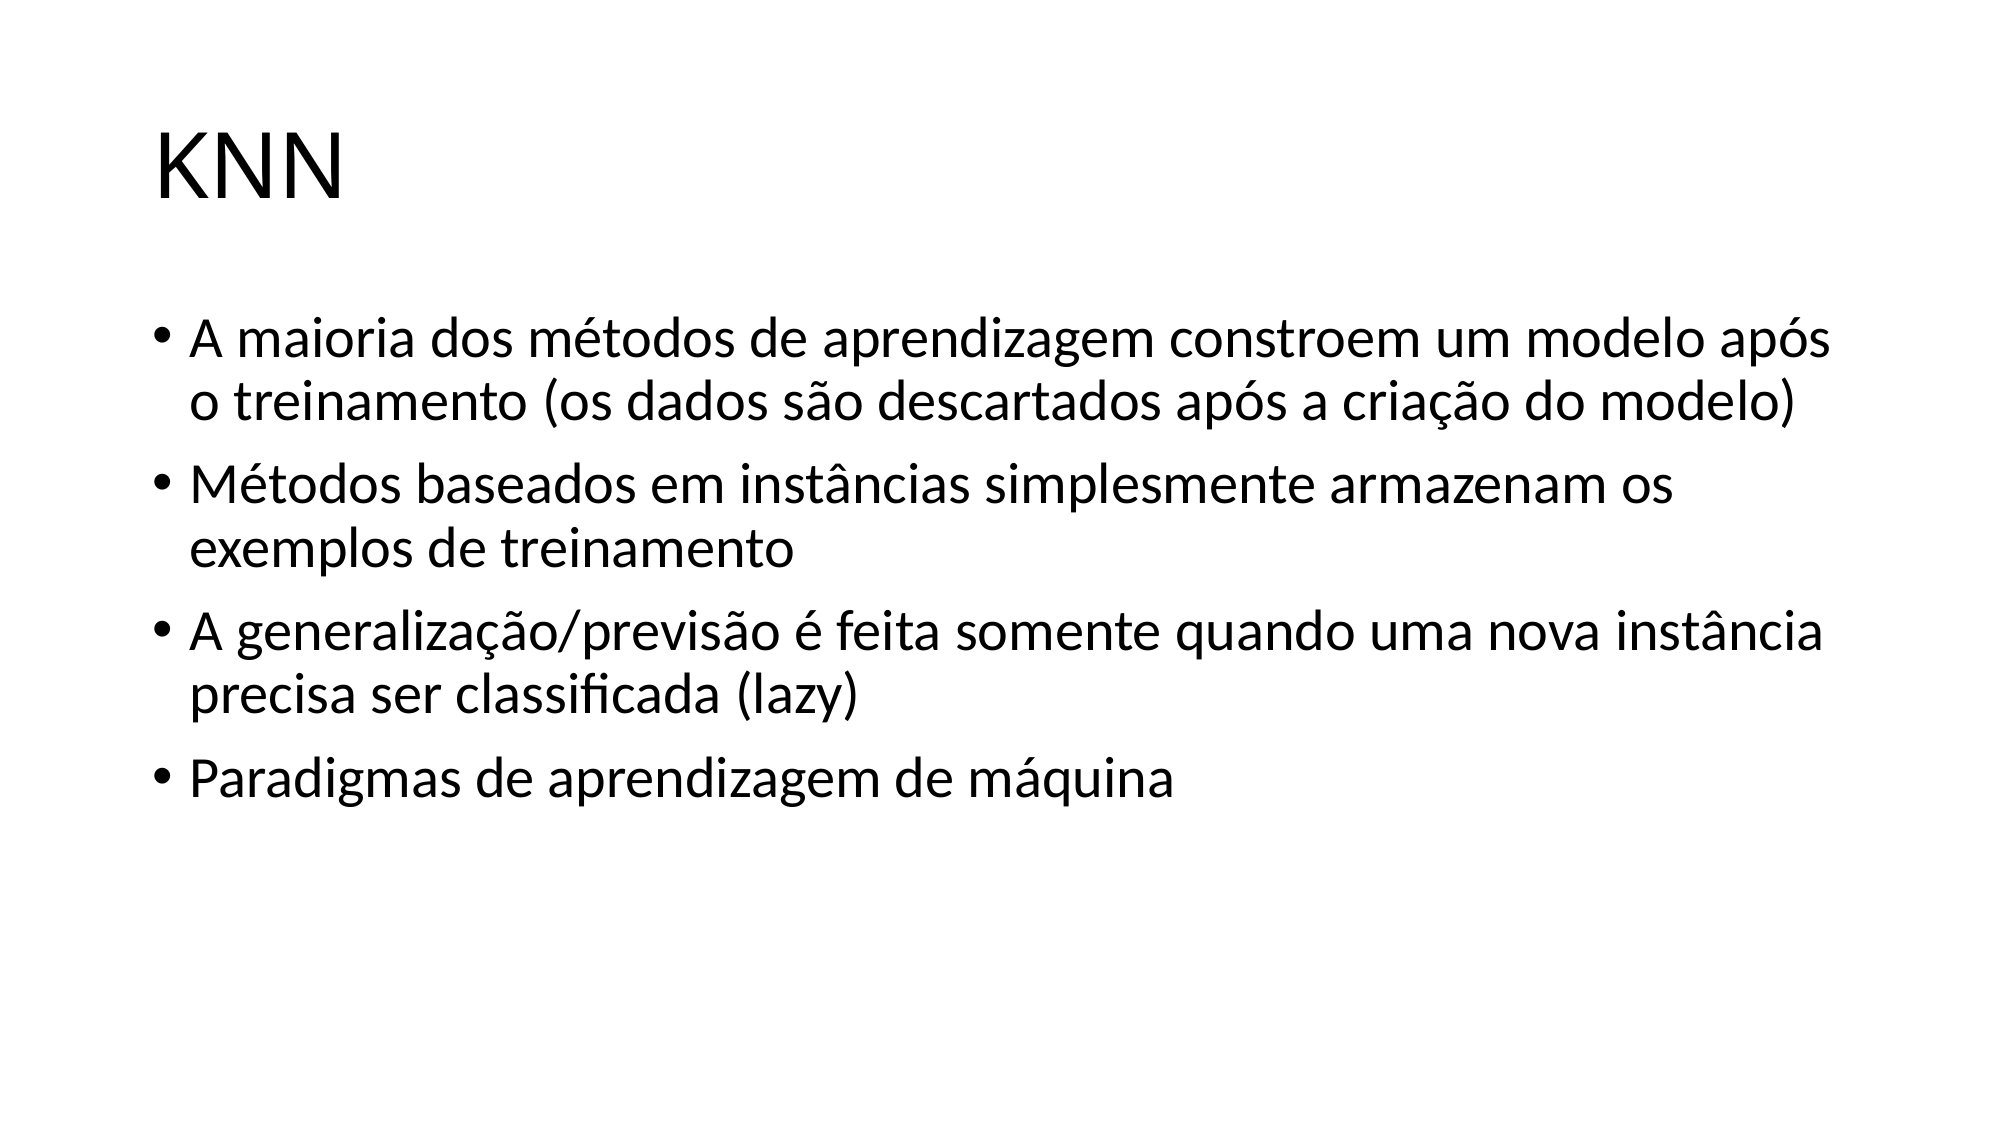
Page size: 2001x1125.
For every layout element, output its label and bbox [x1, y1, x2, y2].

title [137, 59, 1863, 278]
list [137, 299, 1863, 1014]
